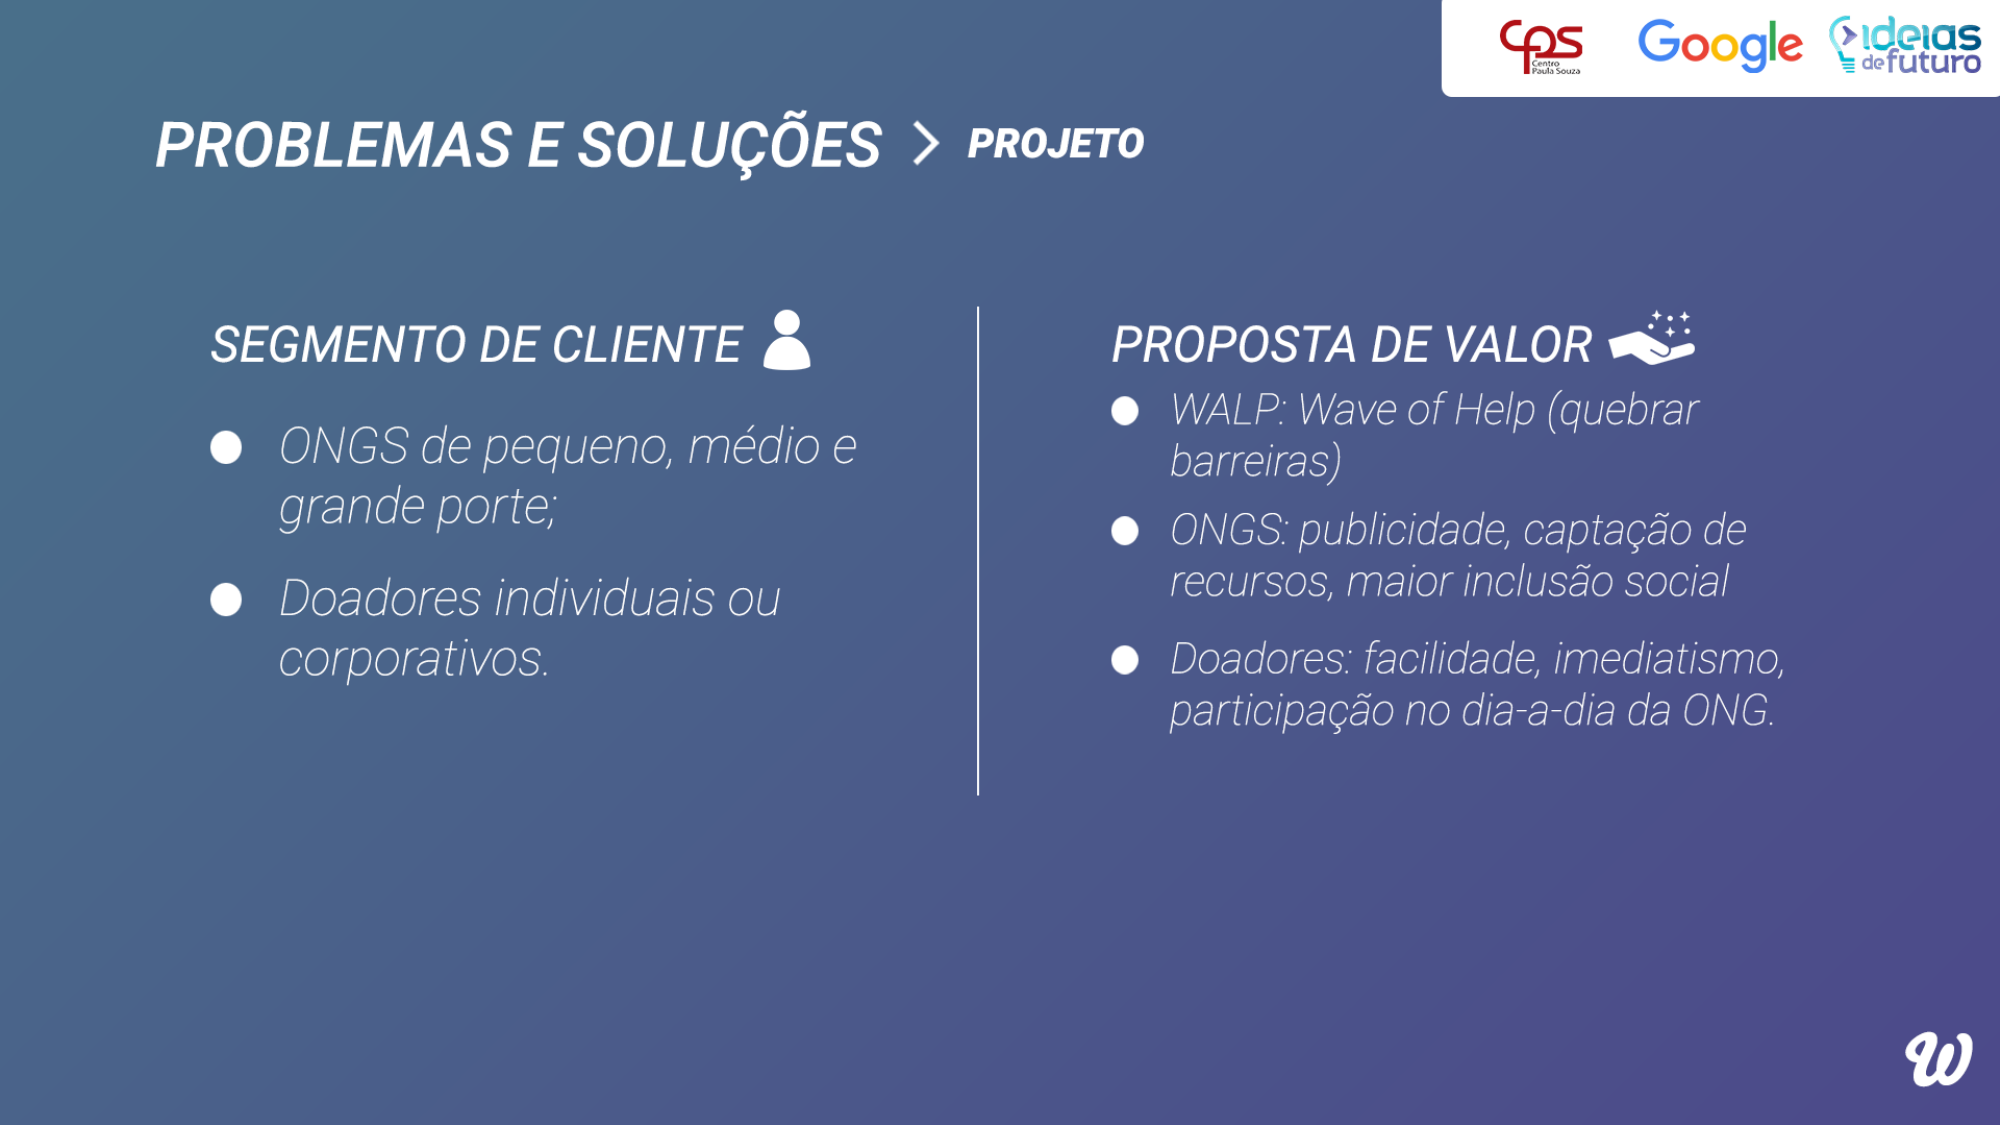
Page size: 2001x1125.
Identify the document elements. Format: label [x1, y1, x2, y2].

list [0, 0, 2000, 1125]
